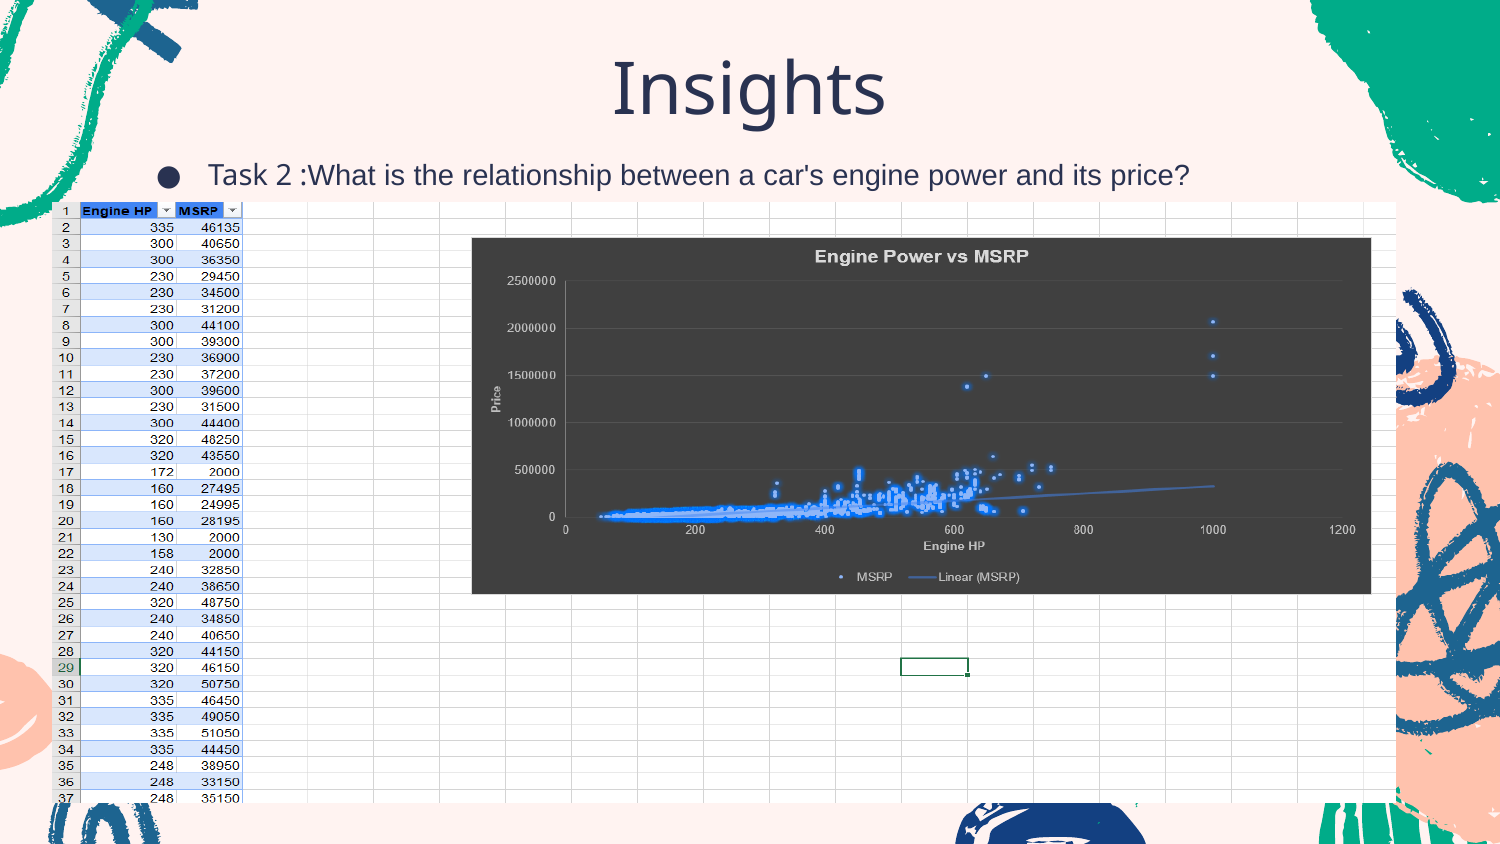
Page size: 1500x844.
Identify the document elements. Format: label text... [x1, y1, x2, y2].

picture [51, 201, 1396, 804]
list Task 2 :What is the relationship between a car's engine power and its price? [118, 141, 1382, 200]
title Insights [118, 26, 1382, 121]
